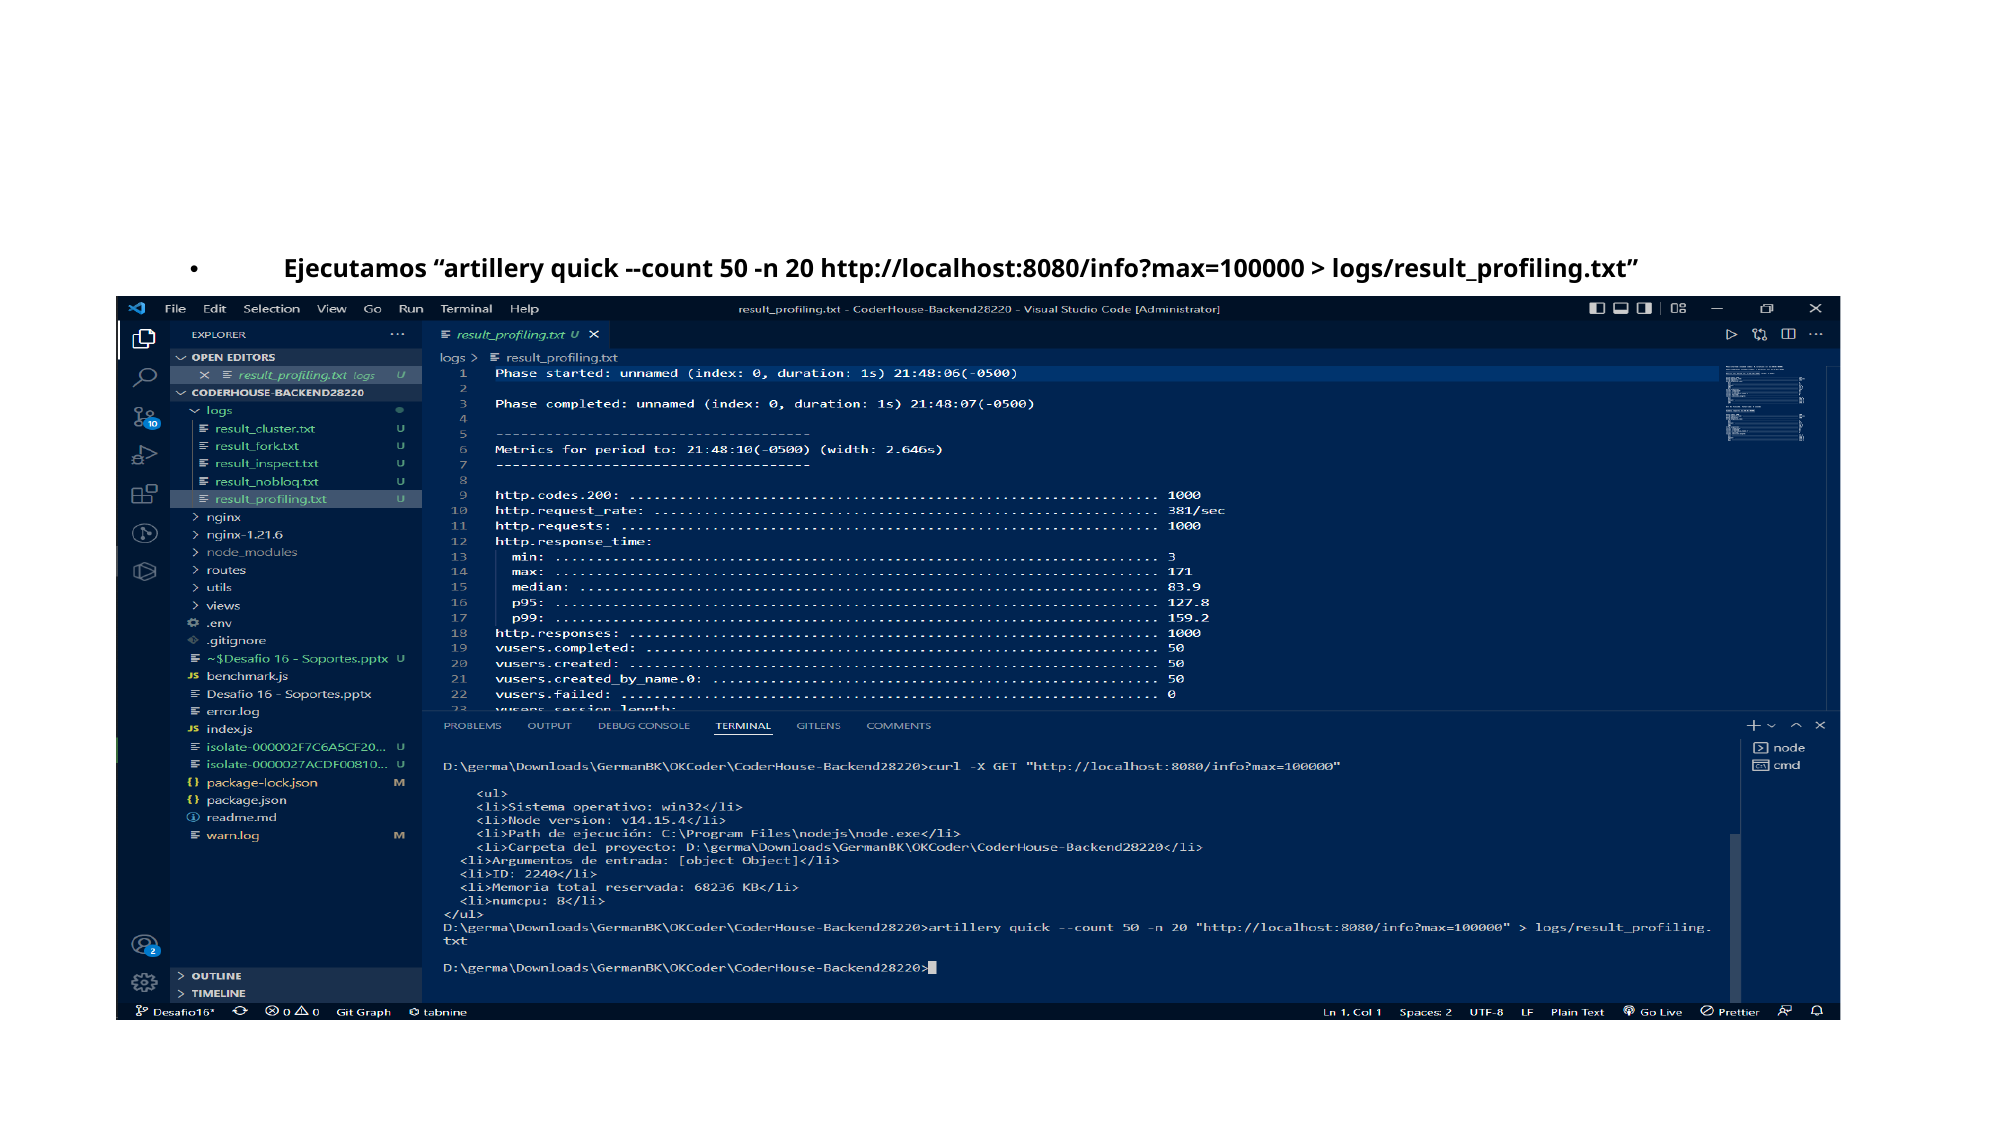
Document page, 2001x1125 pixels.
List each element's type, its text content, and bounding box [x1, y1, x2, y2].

text_box Ejecutamos “artillery quick --count 50 -n 20 http://localhost:8080/info?max=100000 > logs/result_profiling.txt” [174, 248, 1900, 289]
picture [116, 296, 1841, 1020]
